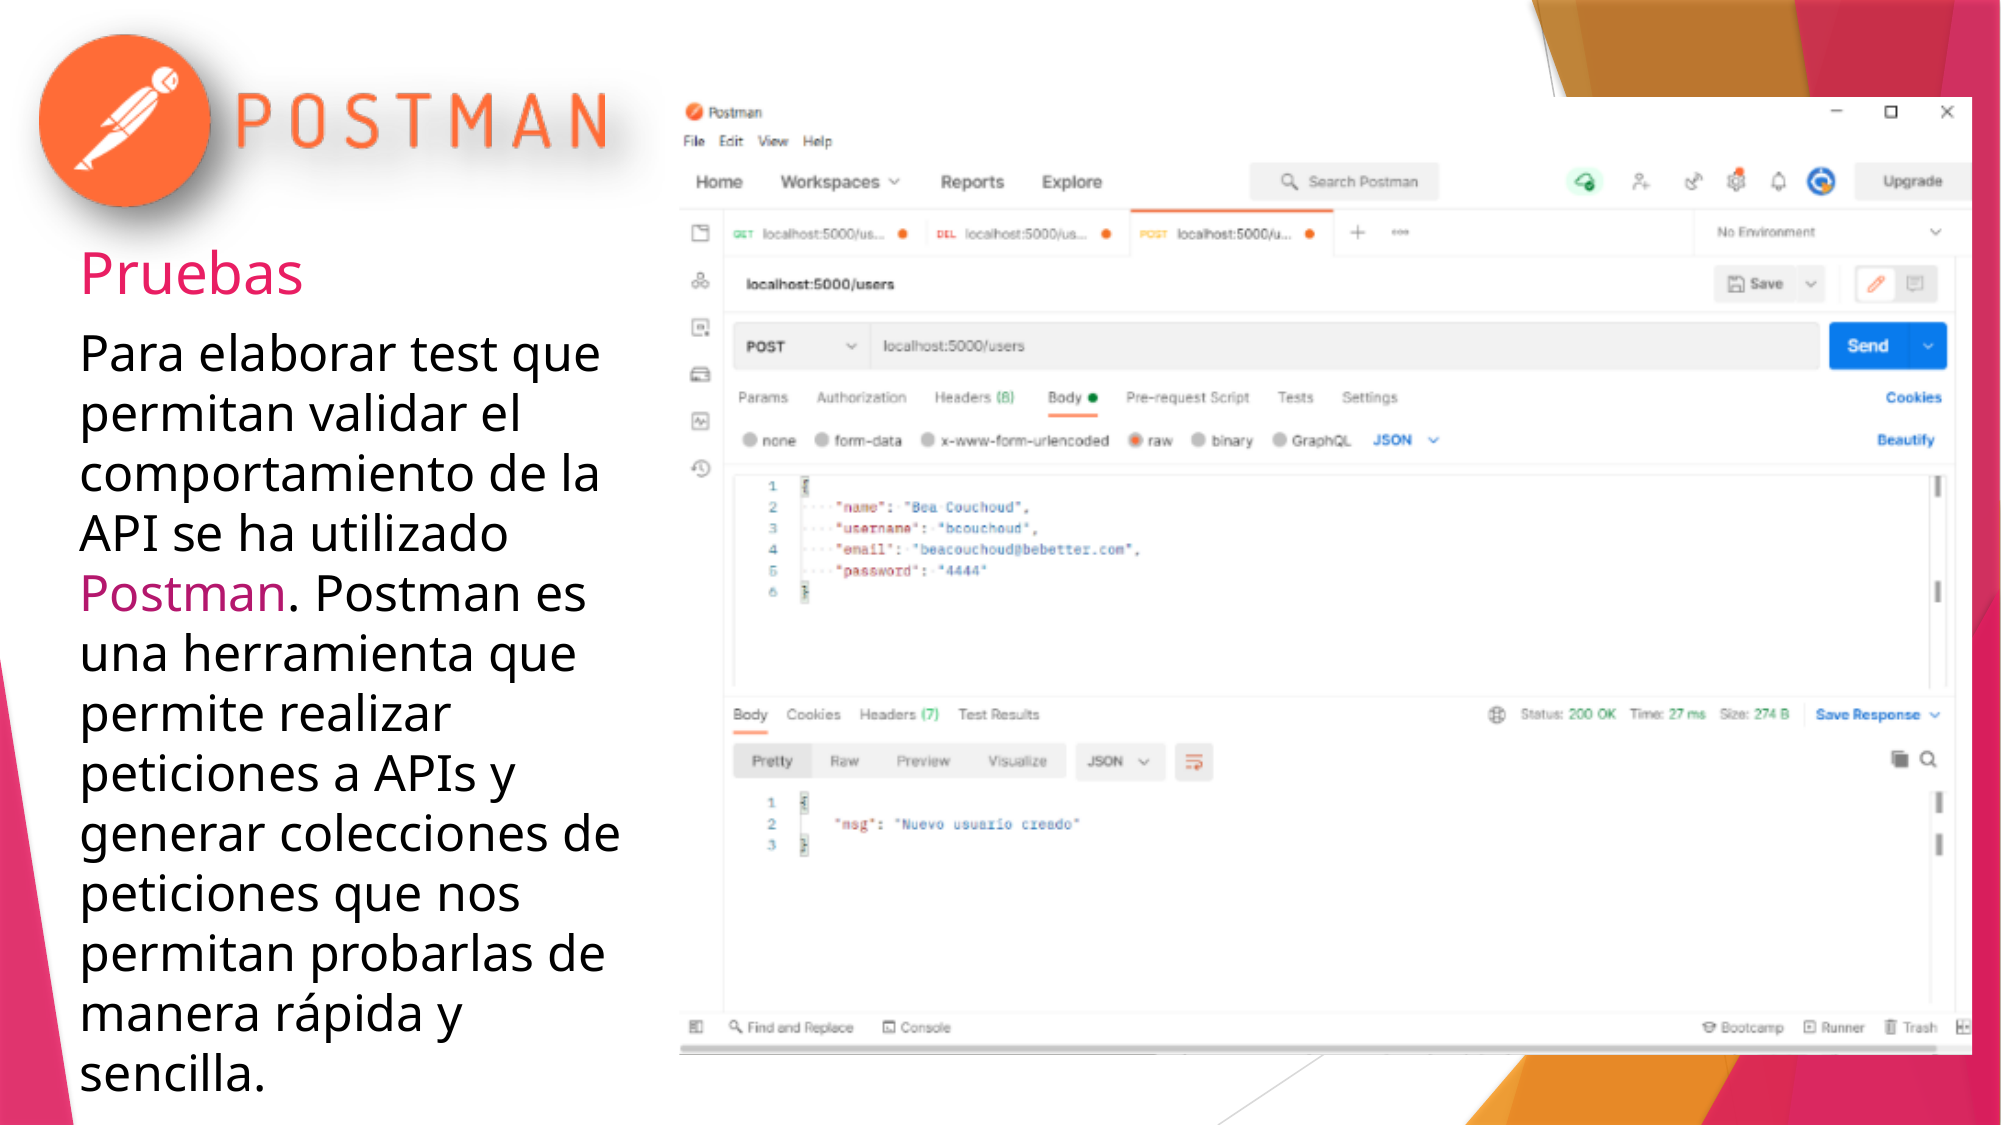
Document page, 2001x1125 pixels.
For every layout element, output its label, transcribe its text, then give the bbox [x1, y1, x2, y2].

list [39, 5, 606, 240]
title Pruebas [64, 104, 674, 314]
picture [678, 97, 1973, 1056]
list Para elaborar test que permitan validar el comportamiento de la API se ha utilizado Postman. Postman es una herramienta que permite realizar peticiones a APIs y generar colecciones de peticiones que nos permitan probarlas de manera rápida y sencilla. [64, 314, 652, 994]
